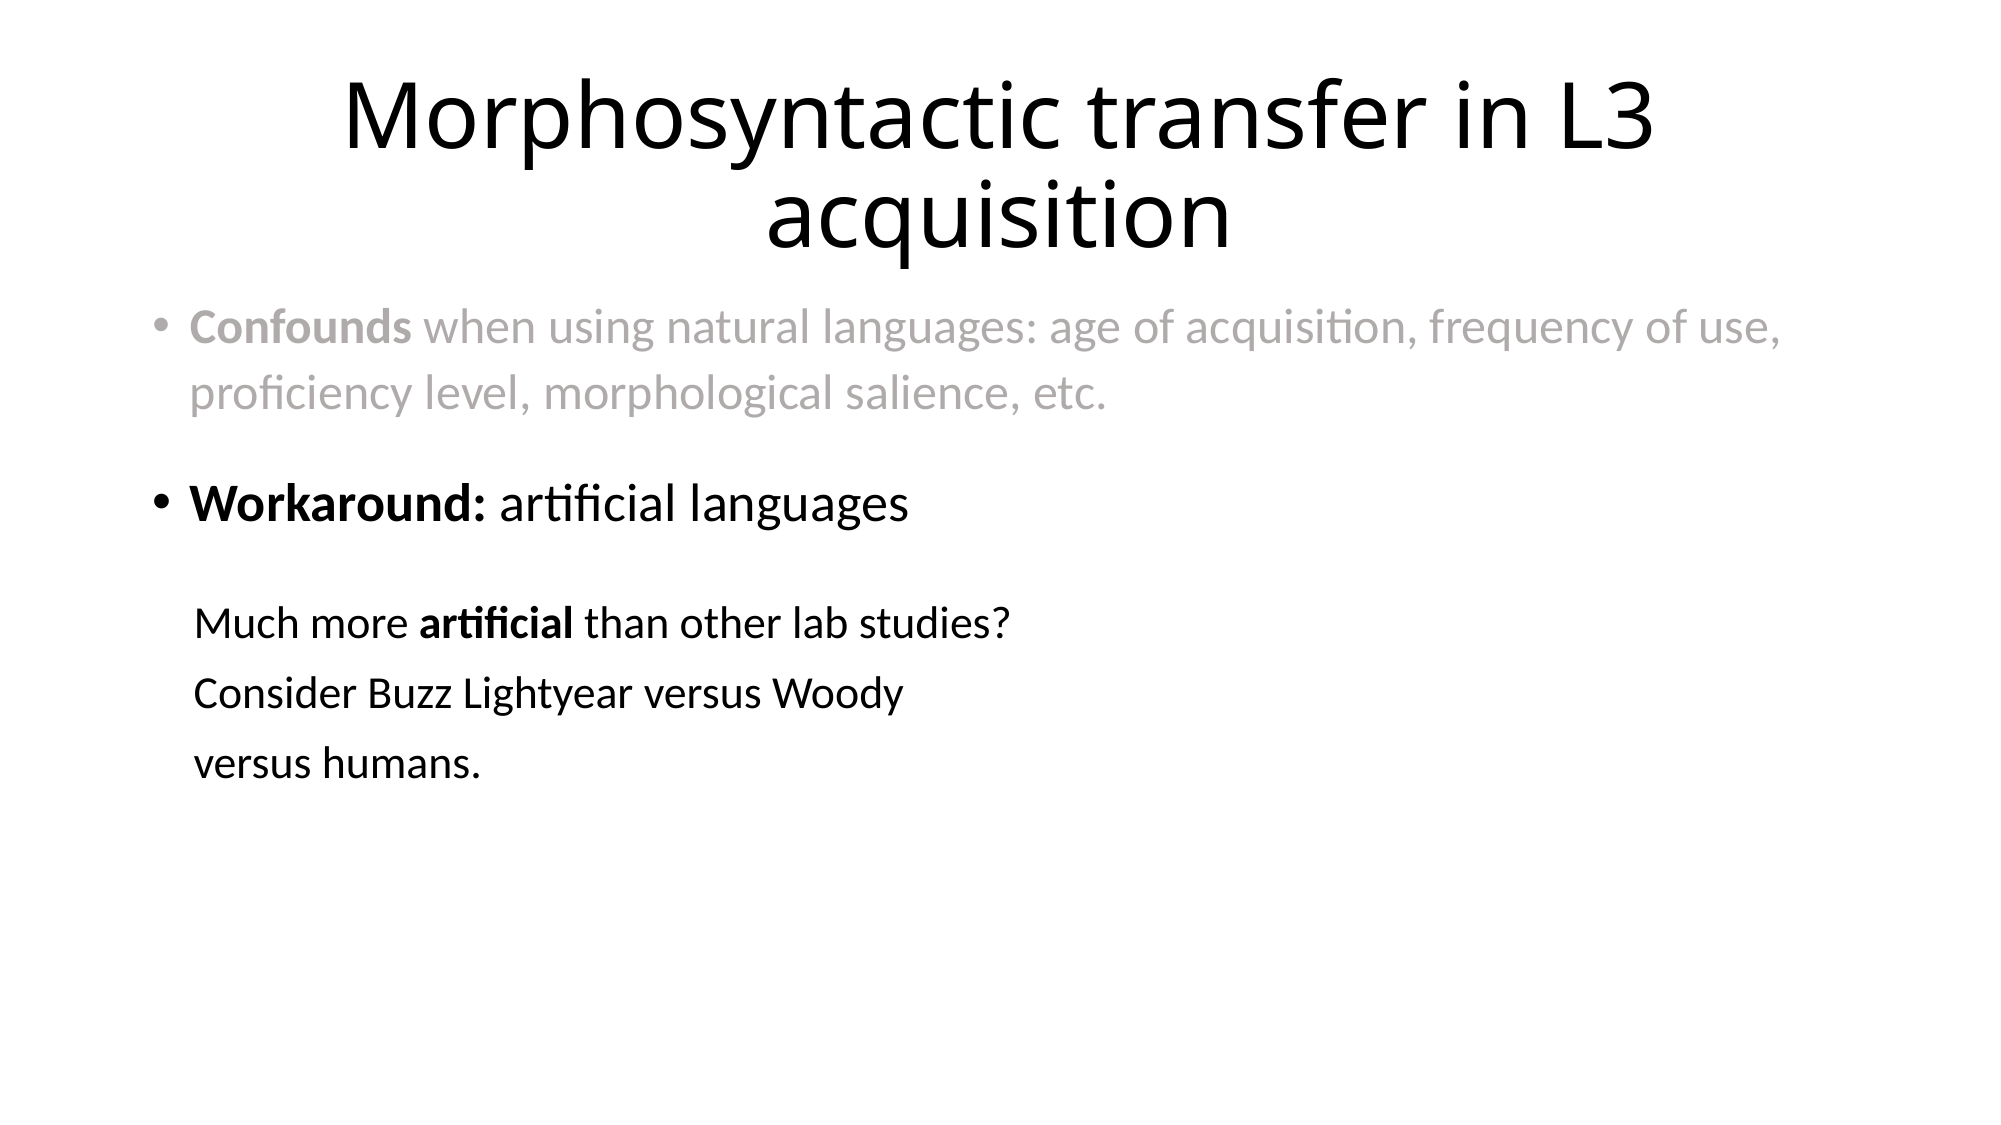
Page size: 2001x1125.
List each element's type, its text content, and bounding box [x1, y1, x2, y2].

title Morphosyntactic transfer in L3 acquisition [137, 59, 1863, 278]
list Confounds when using natural languages: age of acquisition, frequency of use, proficiency level, morphological salience, etc. Workaround: artificial languages Much more artificial than other lab studies? Consider Buzz Lightyear versus Woody versus humans. [137, 280, 1863, 1024]
